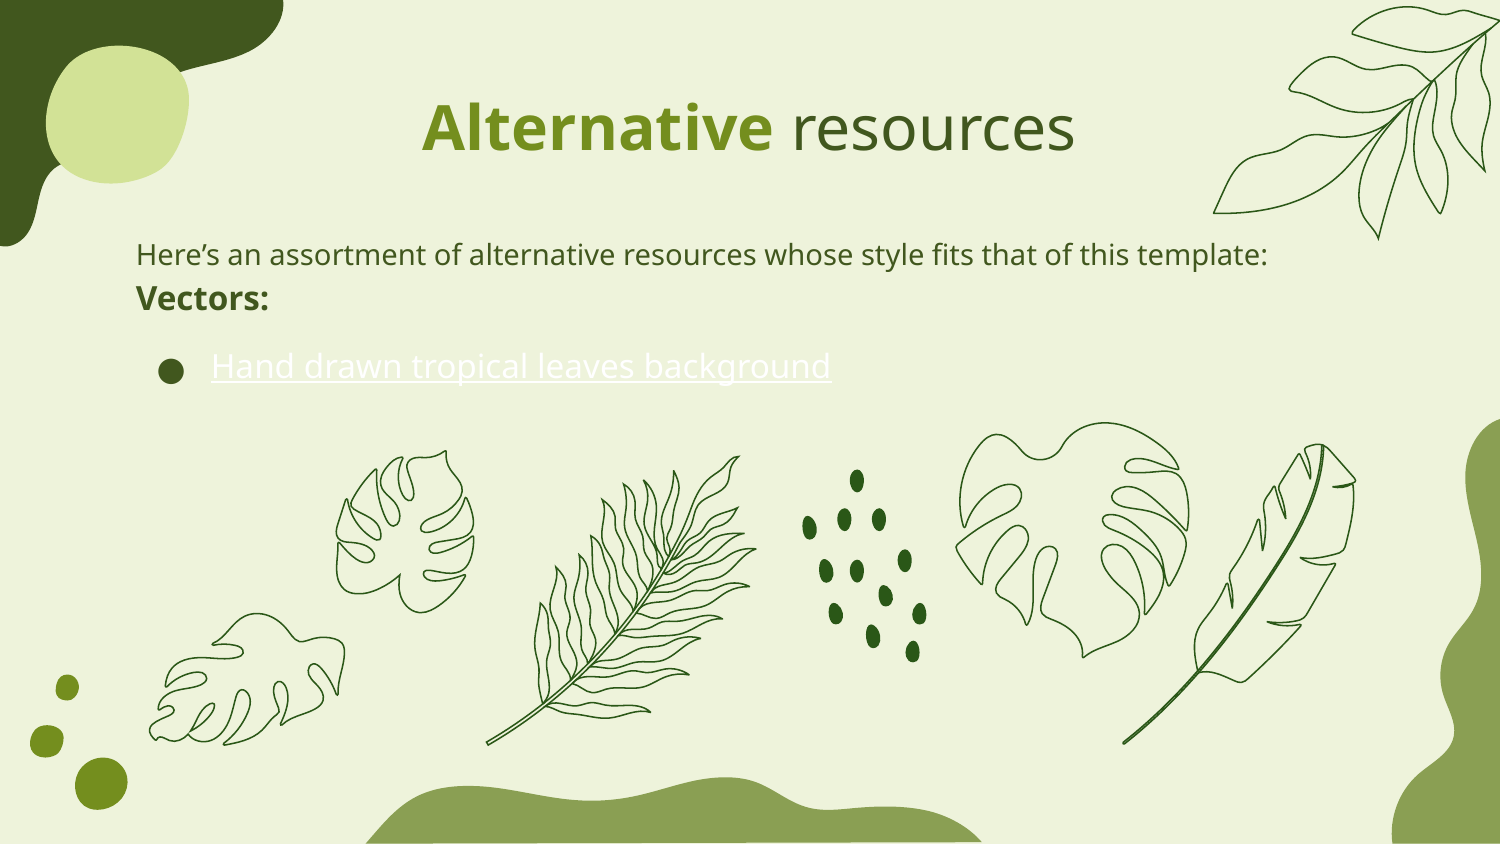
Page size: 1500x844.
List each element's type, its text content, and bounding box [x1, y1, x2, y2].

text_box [1167, 427, 1299, 780]
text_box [486, 455, 757, 746]
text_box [800, 469, 929, 663]
subtitle Here’s an assortment of alternative resources whose style fits that of this template: Vectors: Hand drawn tropical leaves background [120, 216, 1385, 387]
title Alternative resources [118, 72, 1382, 167]
